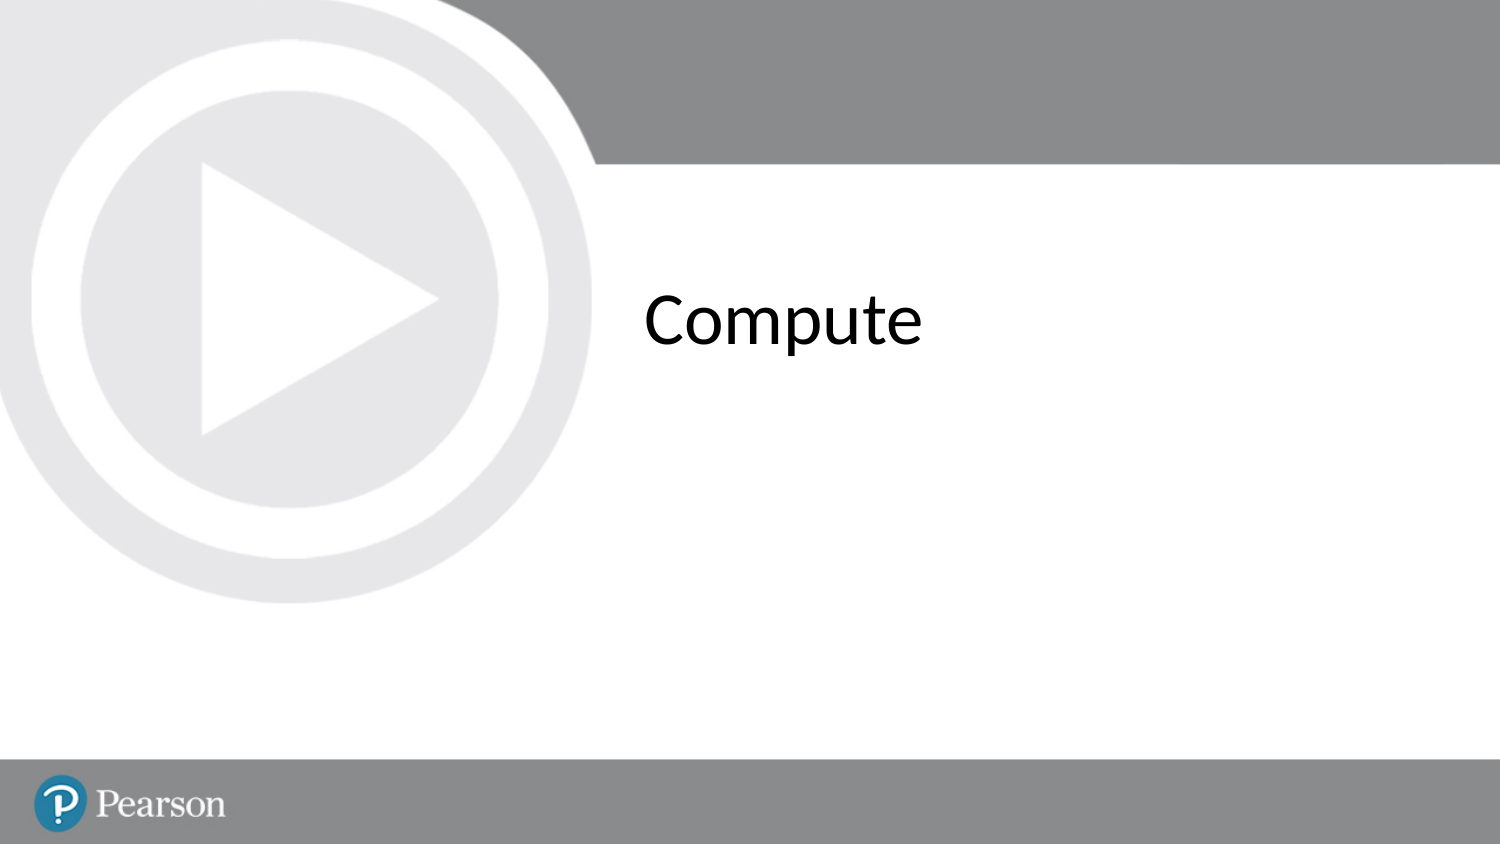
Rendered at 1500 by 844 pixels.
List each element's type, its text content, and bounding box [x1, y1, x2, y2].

picture [0, 0, 1500, 844]
title Compute [629, 262, 1446, 443]
